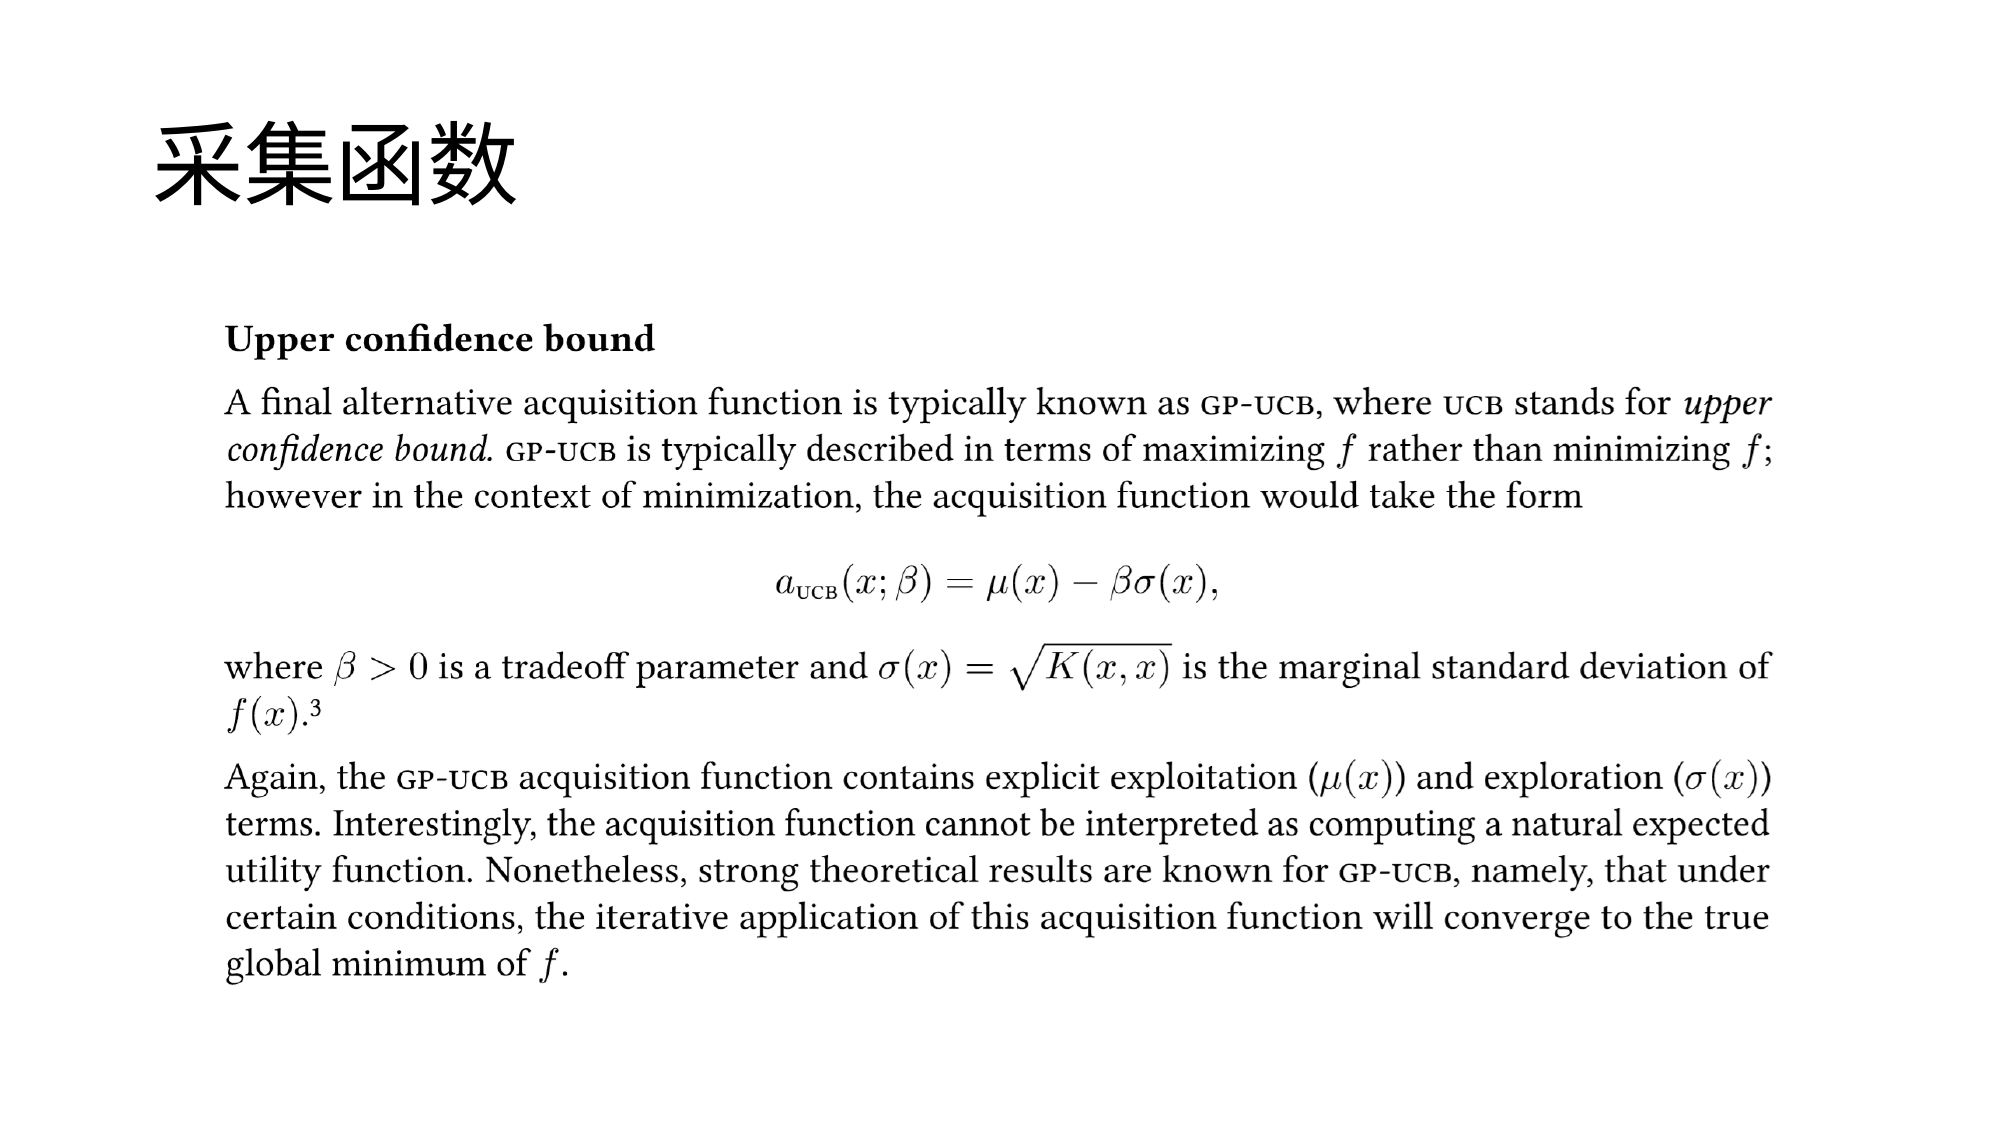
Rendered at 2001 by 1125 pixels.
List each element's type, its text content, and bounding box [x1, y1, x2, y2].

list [204, 299, 1796, 1014]
title 采集函数 [137, 59, 1863, 278]
